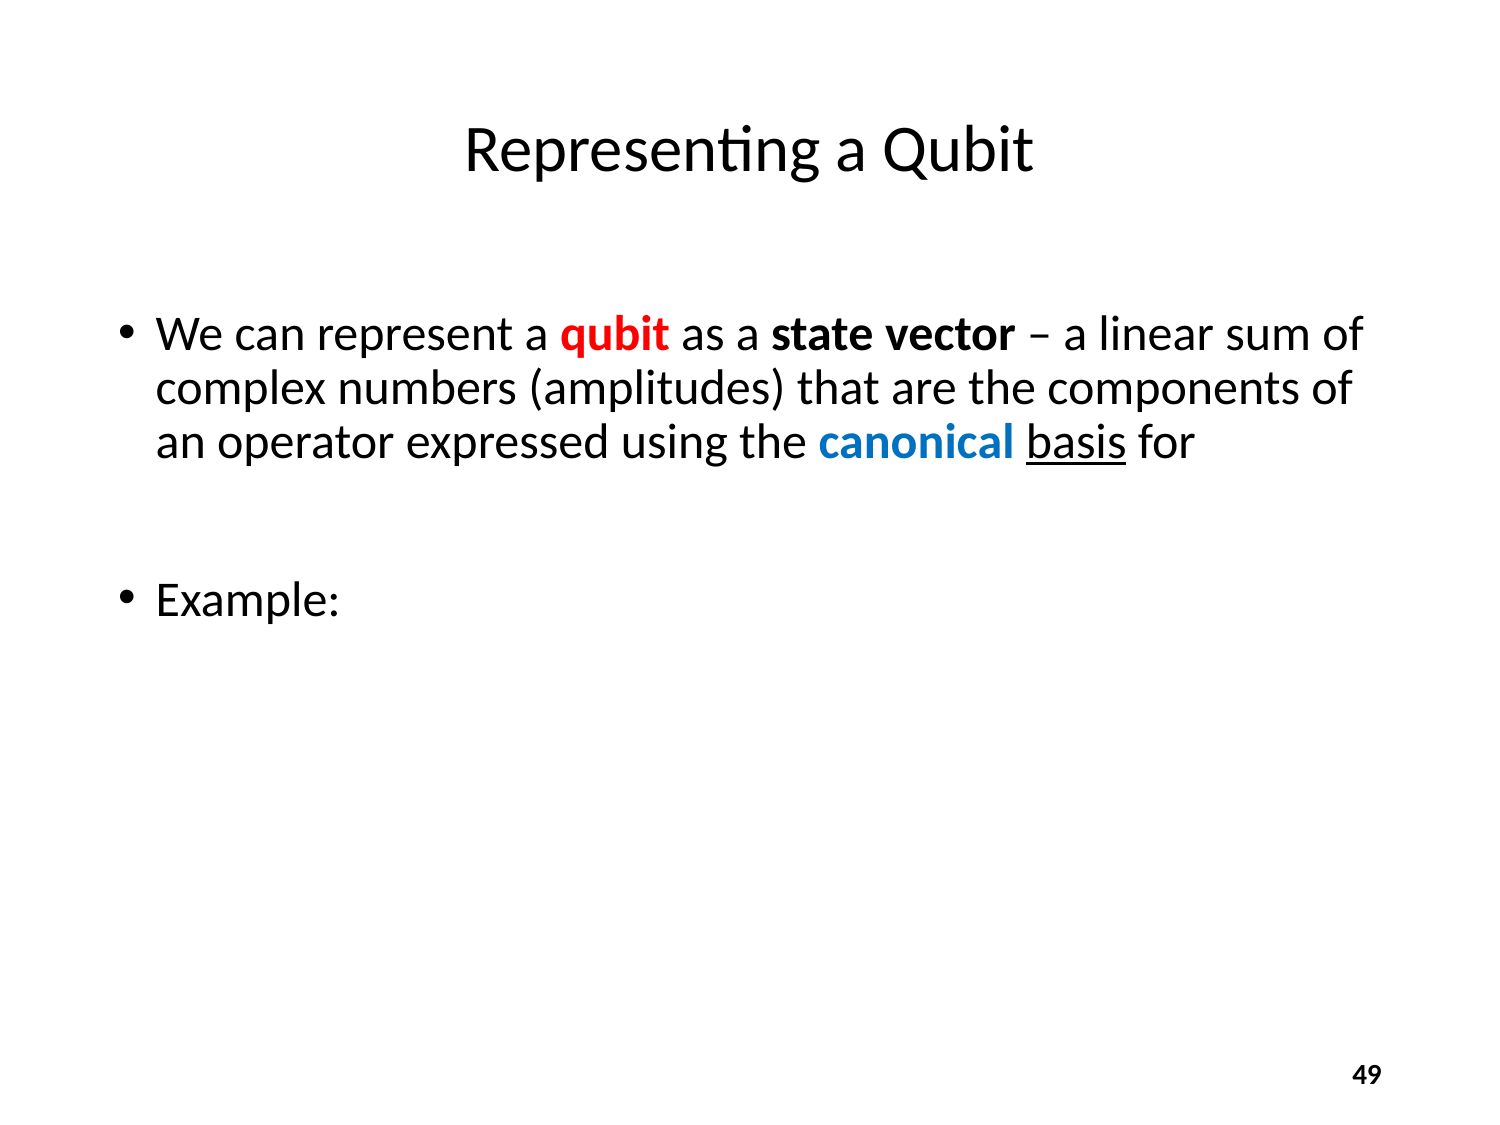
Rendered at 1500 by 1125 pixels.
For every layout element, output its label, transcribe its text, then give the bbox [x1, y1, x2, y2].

slide_number 49 [1059, 1042, 1397, 1103]
title Representing a Qubit [103, 59, 1397, 241]
